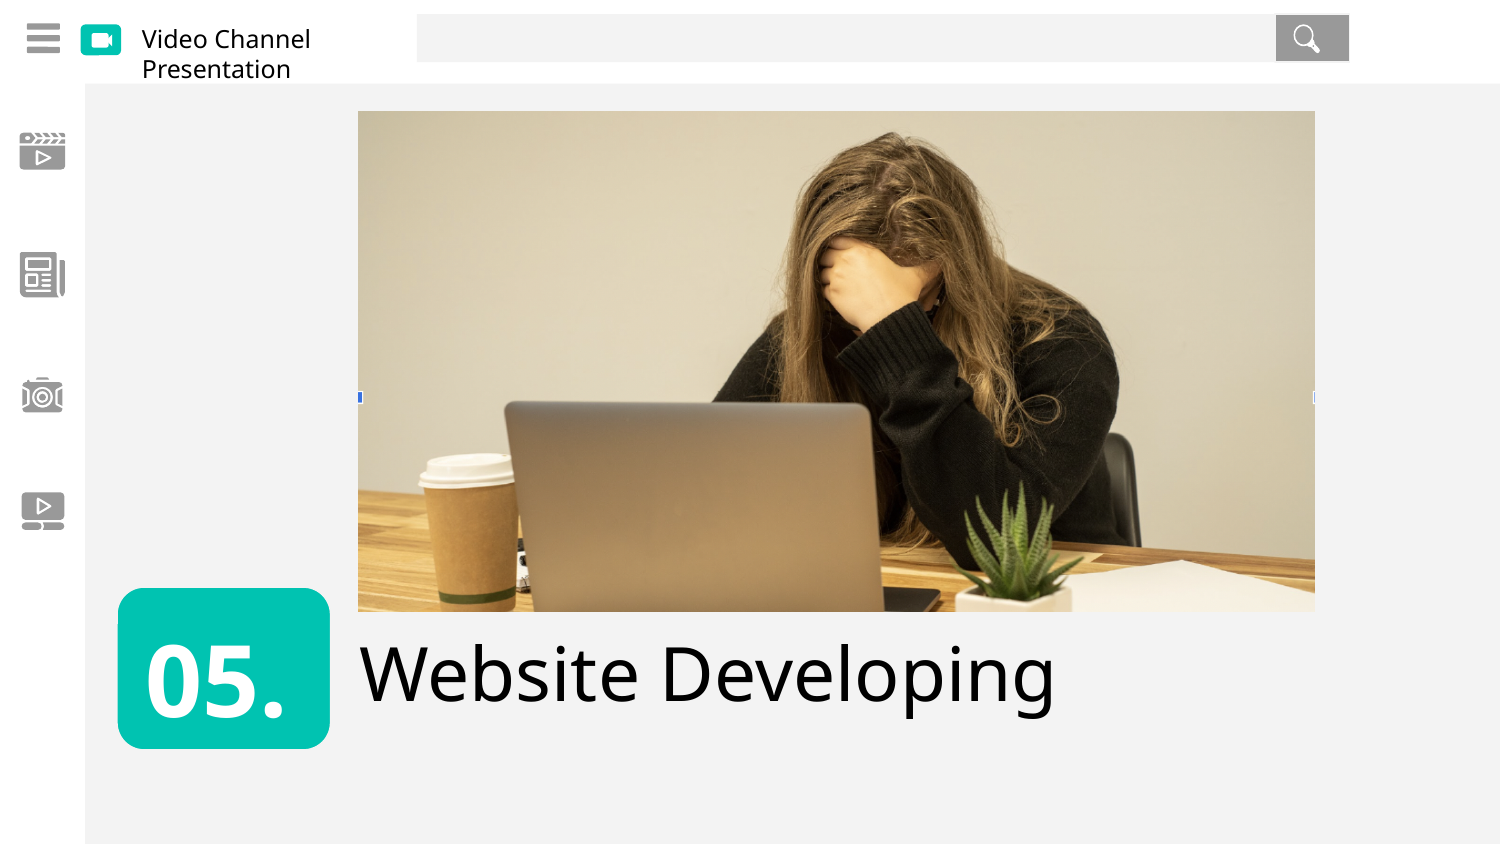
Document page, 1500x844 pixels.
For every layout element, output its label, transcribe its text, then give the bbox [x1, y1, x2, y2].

title Website Developing [344, 640, 1301, 717]
picture [358, 111, 1315, 612]
title 05. [116, 589, 317, 752]
